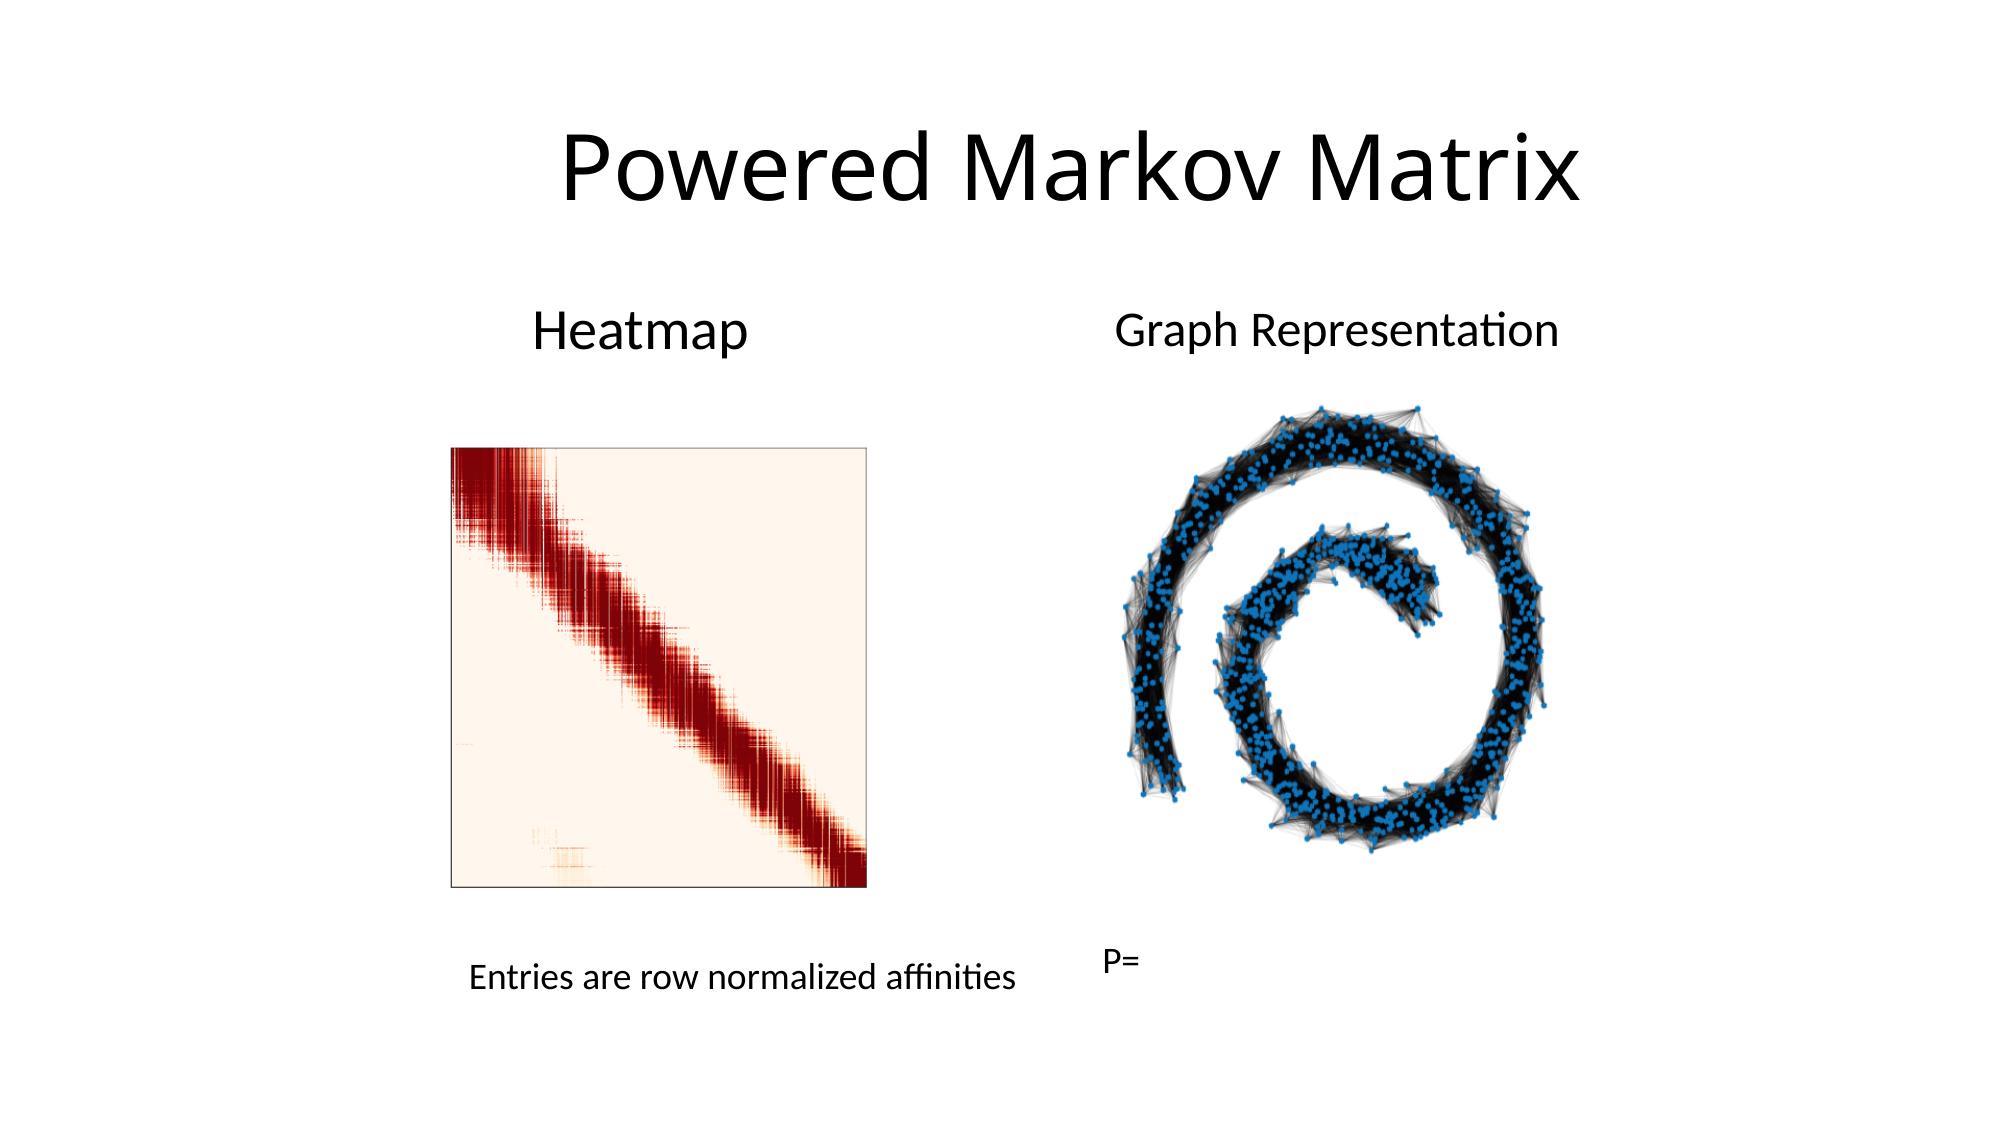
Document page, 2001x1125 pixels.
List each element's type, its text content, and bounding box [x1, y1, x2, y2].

text_box Graph Representation [1099, 289, 1575, 364]
picture [369, 420, 913, 941]
text_box Entries are row normalized affinities [454, 944, 1041, 1005]
text_box Heatmap [517, 283, 765, 369]
picture [998, 395, 1677, 915]
